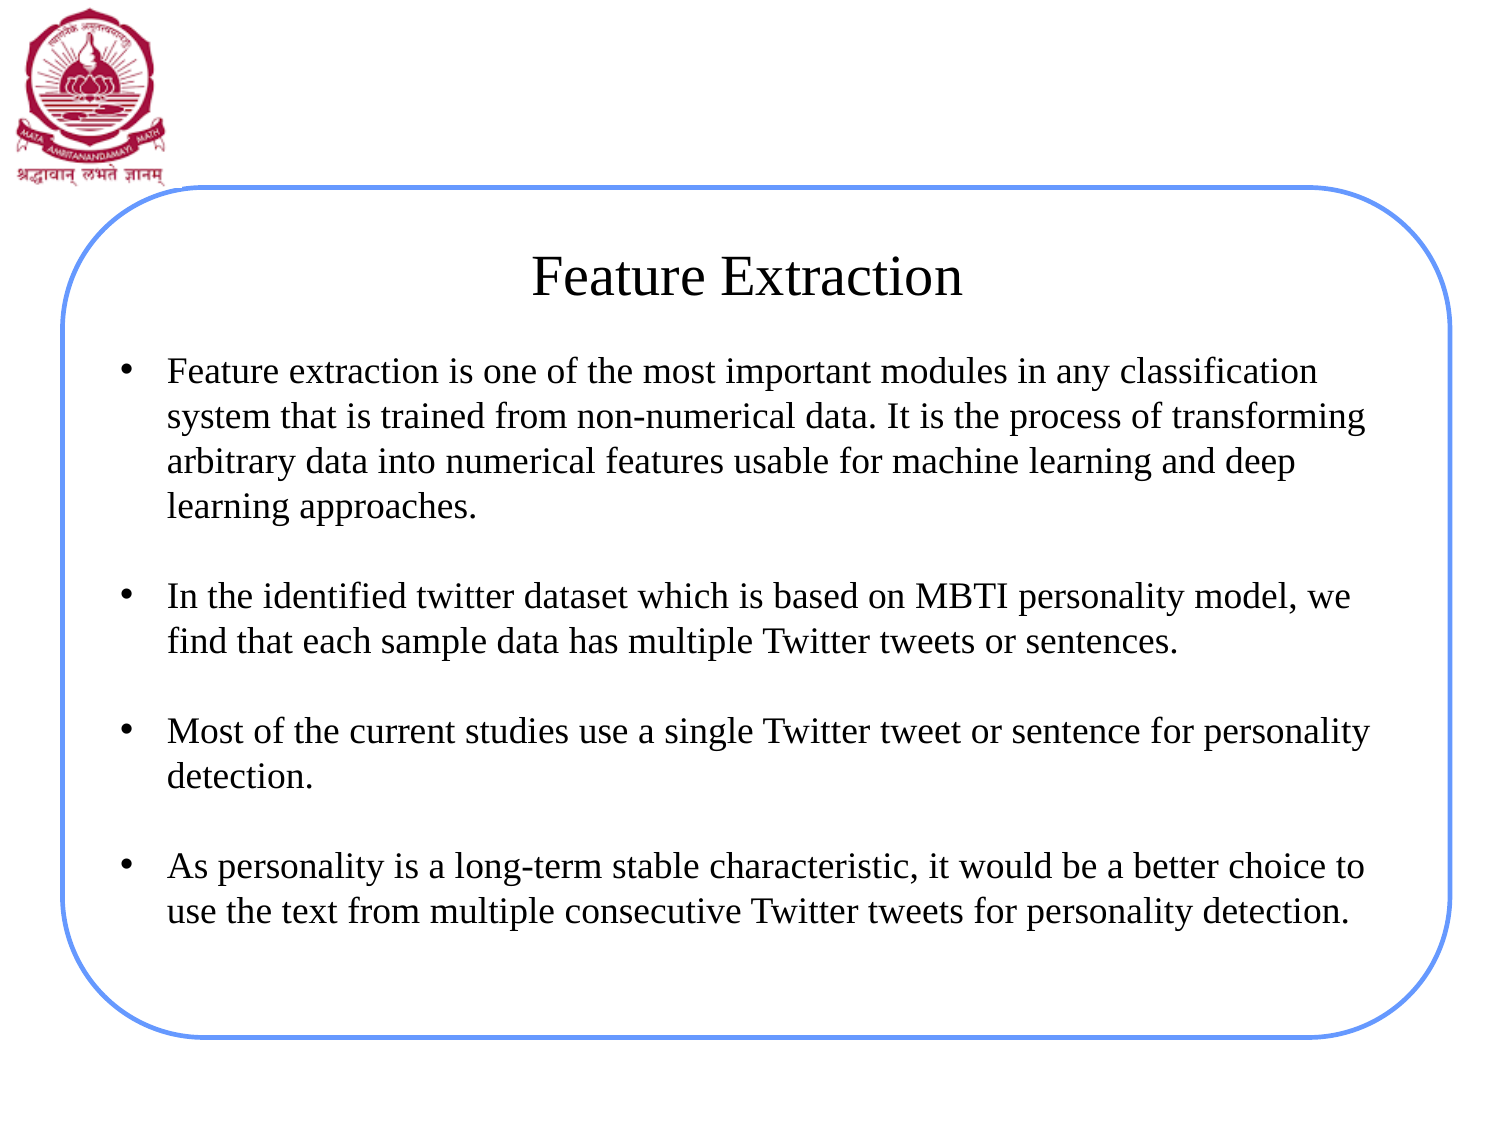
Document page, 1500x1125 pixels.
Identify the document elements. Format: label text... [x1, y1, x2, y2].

picture [0, 6, 182, 188]
title Feature Extraction [184, 205, 1311, 338]
text_box Feature extraction is one of the most important modules in any classification system that is trained from non-numerical data. It is the process of transforming arbitrary data into numerical features usable for machine learning and deep learning approaches. In the identified twitter dataset which is based on MBTI personality model, we find that each sample data has multiple Twitter tweets or sentences. Most of the current studies use a single Twitter tweet or sentence for personality detection. As personality is a long-term stable characteristic, it would be a better choice to use the text from multiple consecutive Twitter tweets for personality detection. [112, 338, 1388, 900]
